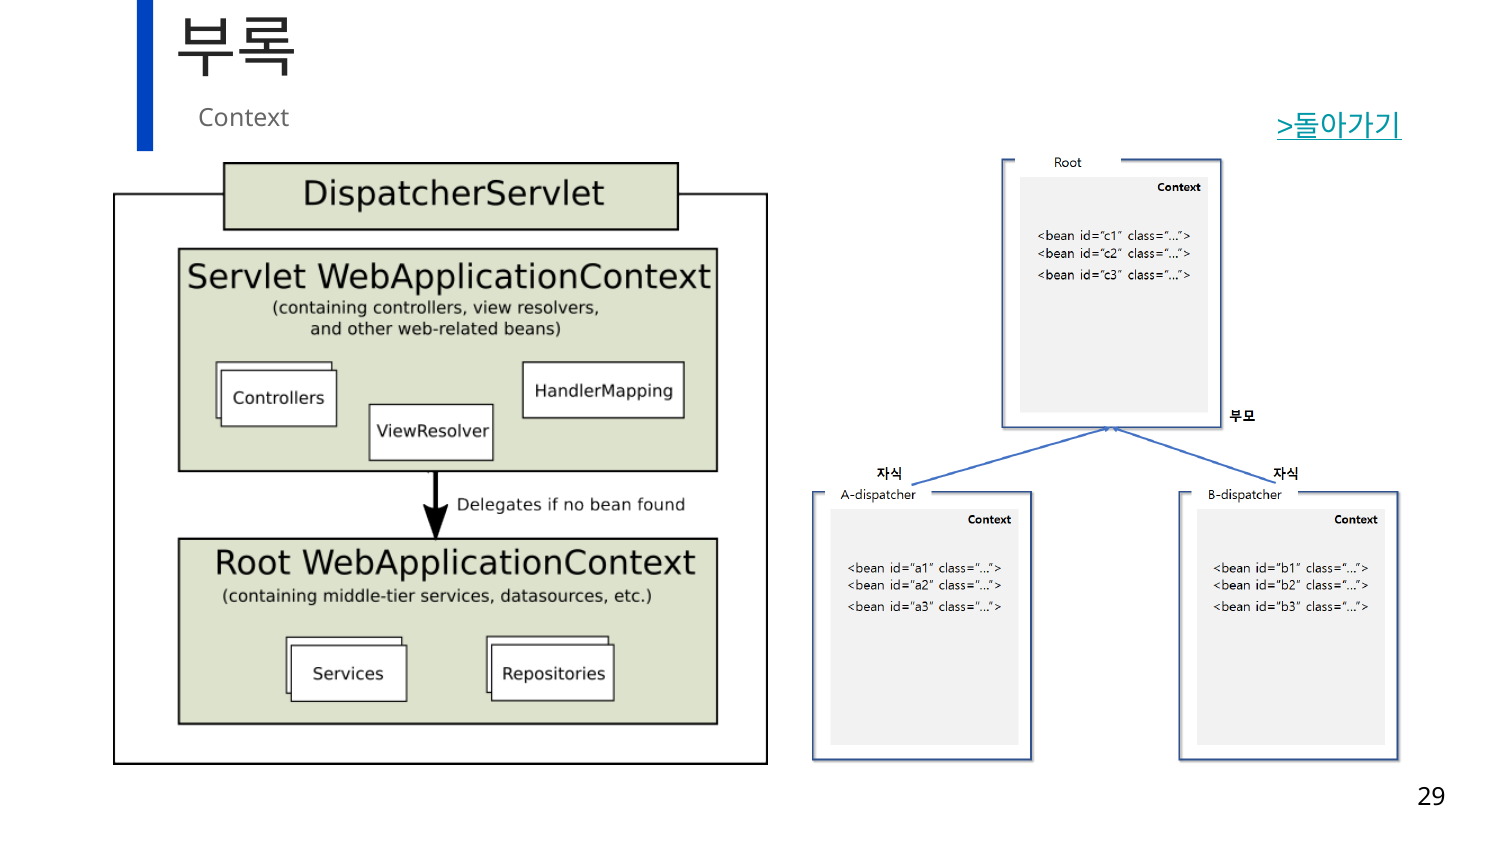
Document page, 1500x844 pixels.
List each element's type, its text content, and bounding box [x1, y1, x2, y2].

text_box >돌아가기 [1261, 100, 1434, 151]
title 부록 [160, 0, 1419, 100]
picture [810, 149, 1403, 766]
slide_number 29 [1402, 764, 1493, 830]
picture [113, 162, 768, 766]
subtitle Context [160, 86, 747, 150]
